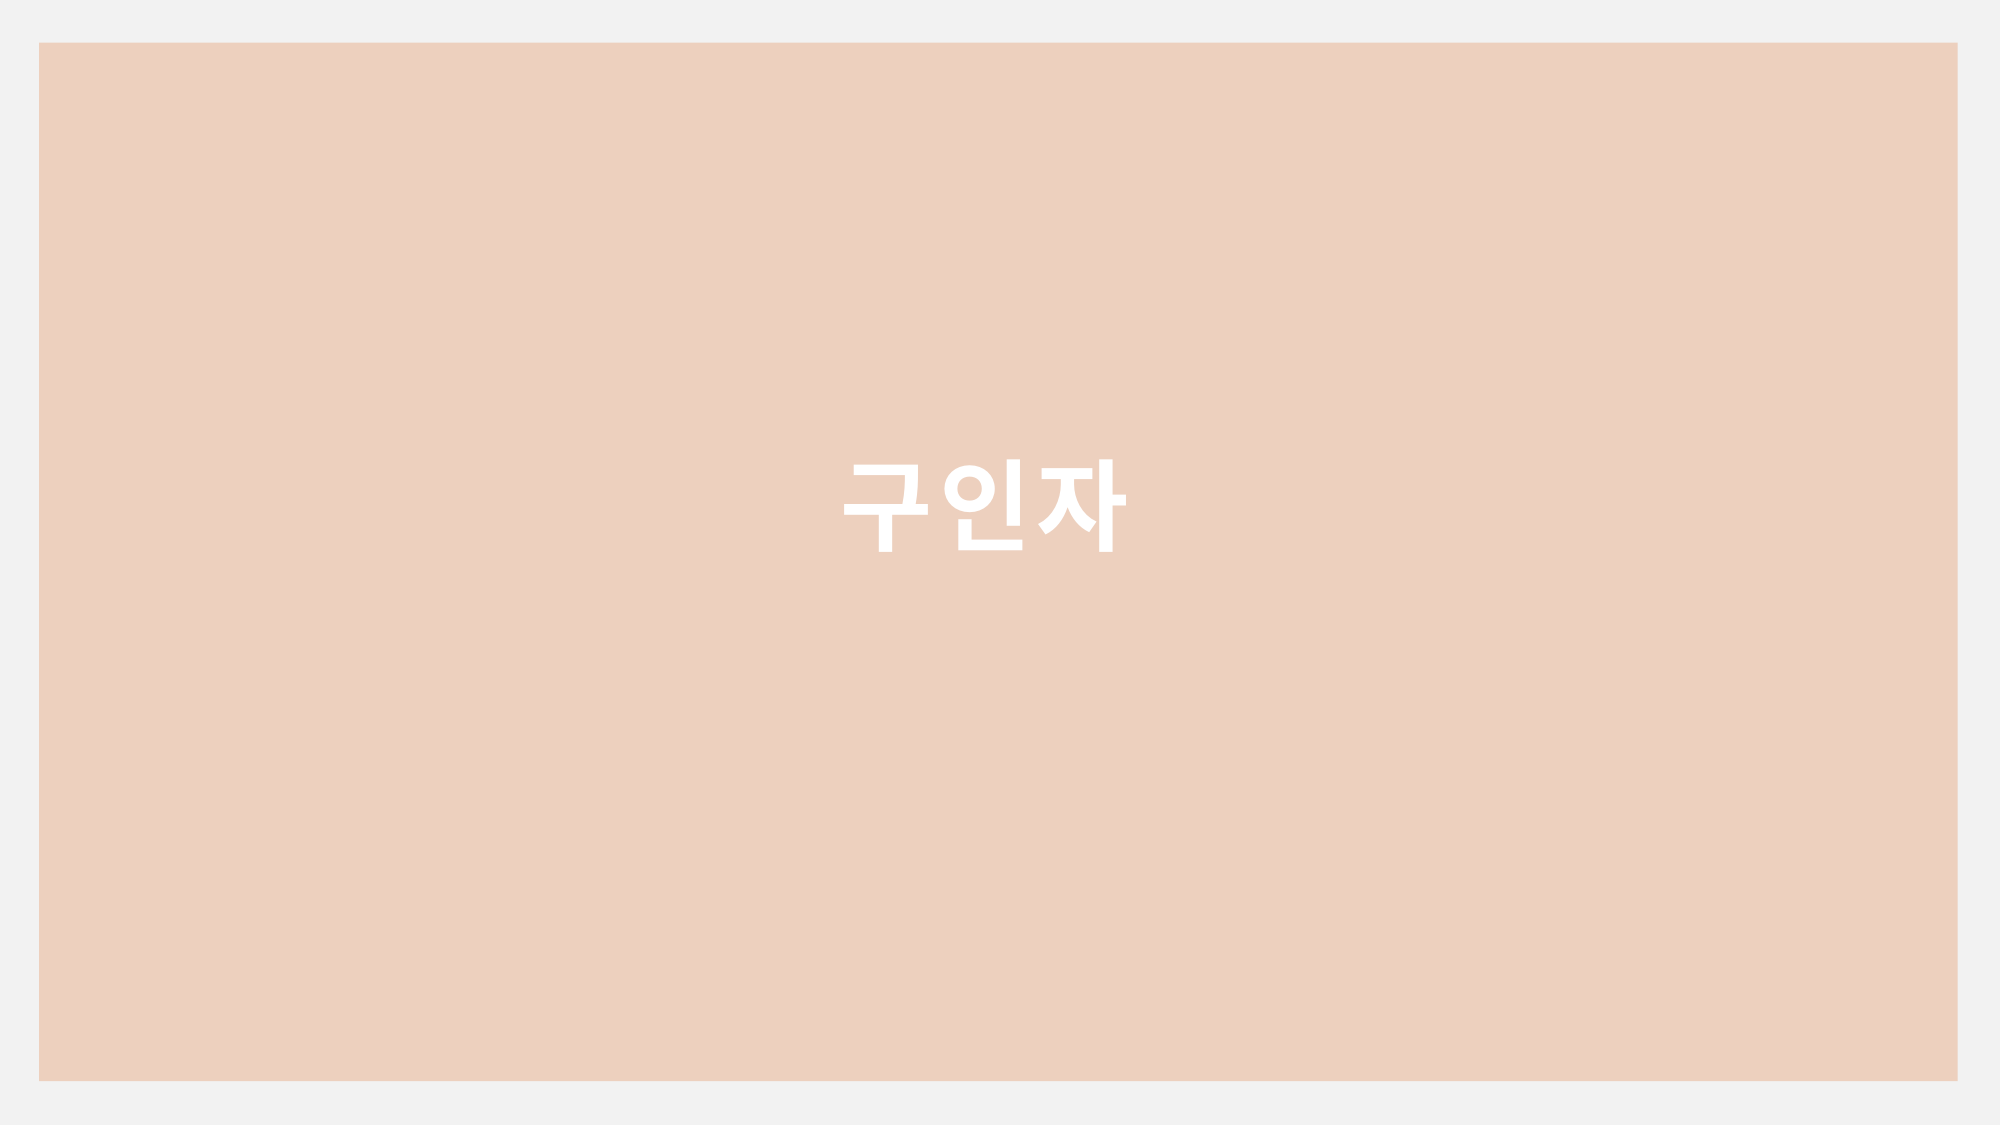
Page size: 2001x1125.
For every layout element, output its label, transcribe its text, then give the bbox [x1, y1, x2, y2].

text_box 구인자 [598, 435, 1372, 571]
text_box [38, 42, 1959, 1082]
